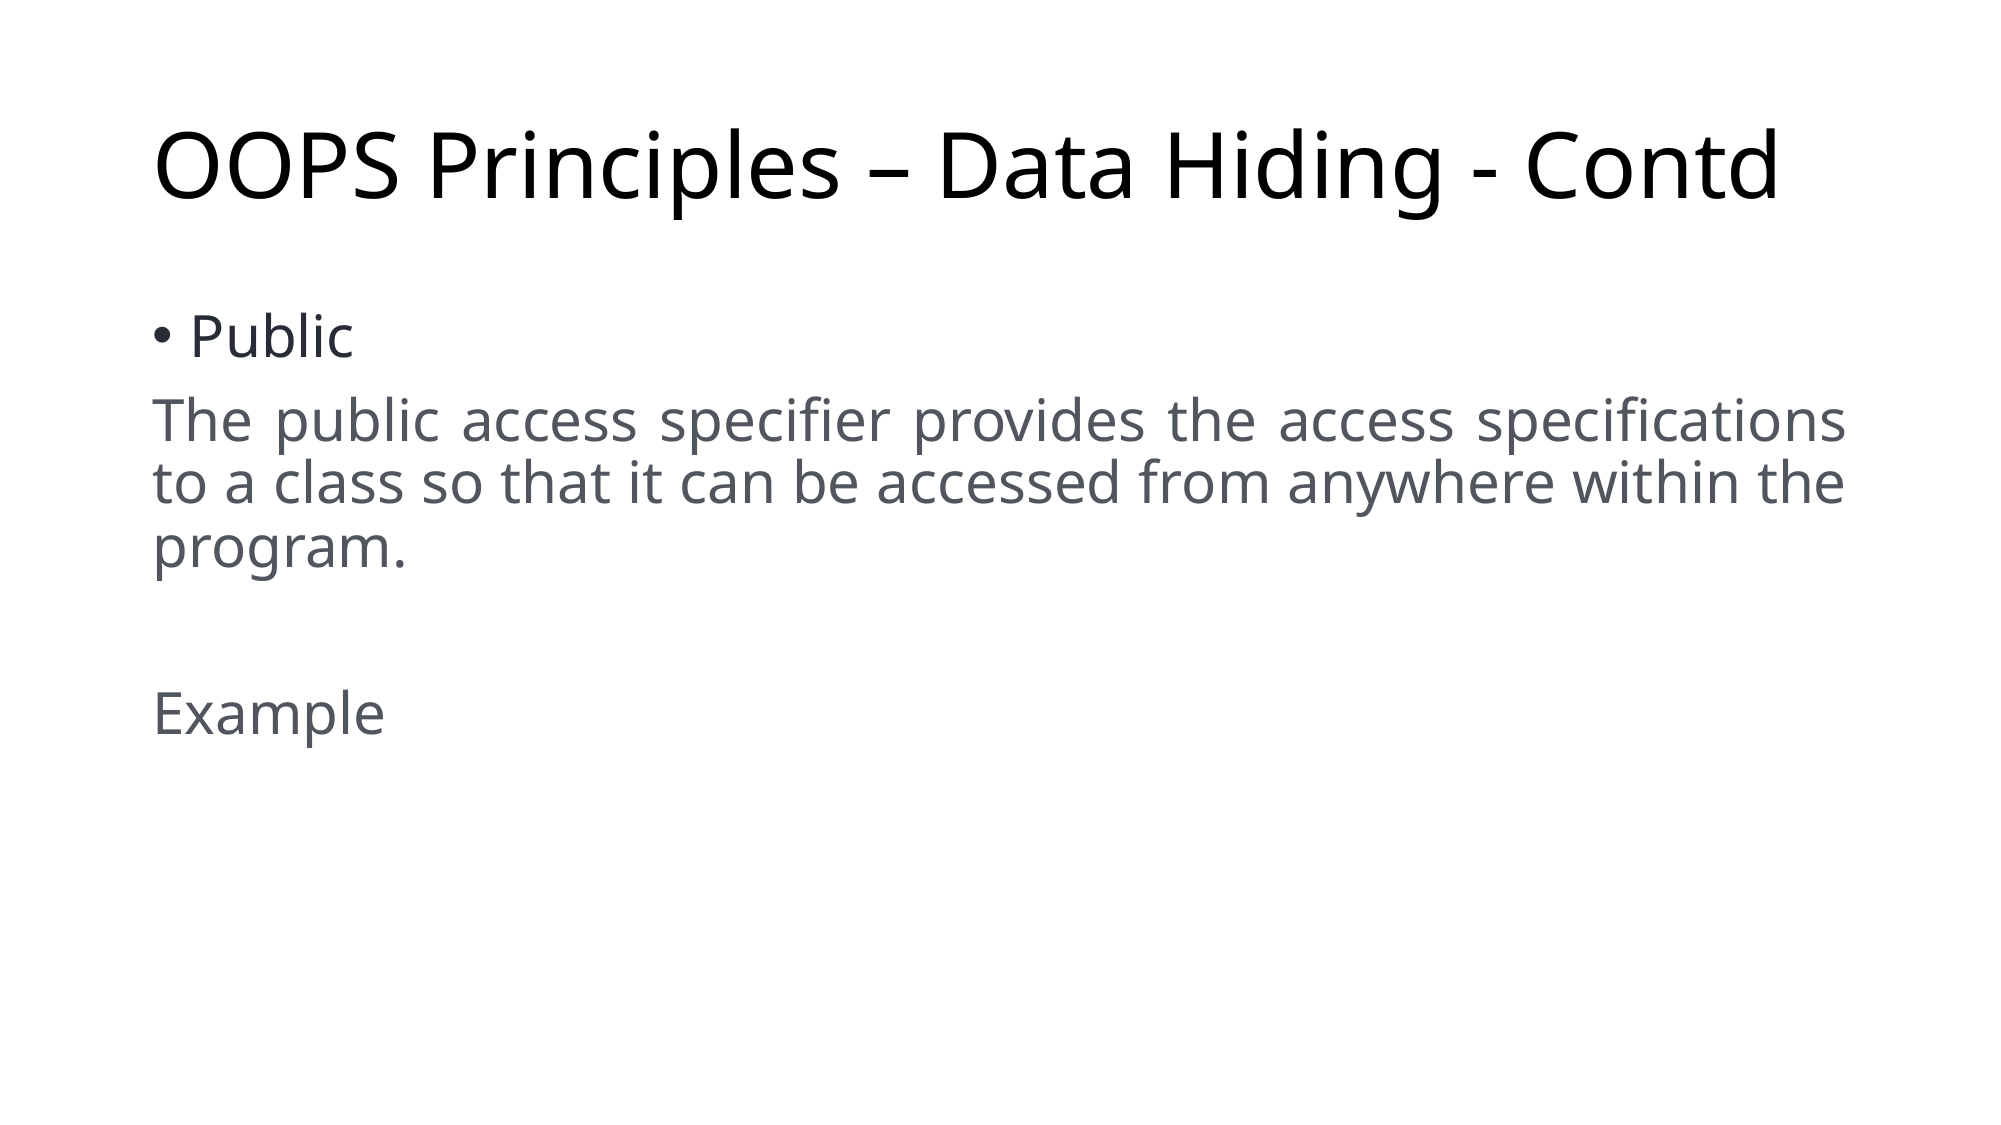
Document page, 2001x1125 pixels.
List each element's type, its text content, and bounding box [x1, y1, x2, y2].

list Public The public access specifier provides the access specifications to a class so that it can be accessed from anywhere within the program. Example [137, 299, 1863, 1014]
title OOPS Principles – Data Hiding - Contd [137, 59, 1863, 278]
